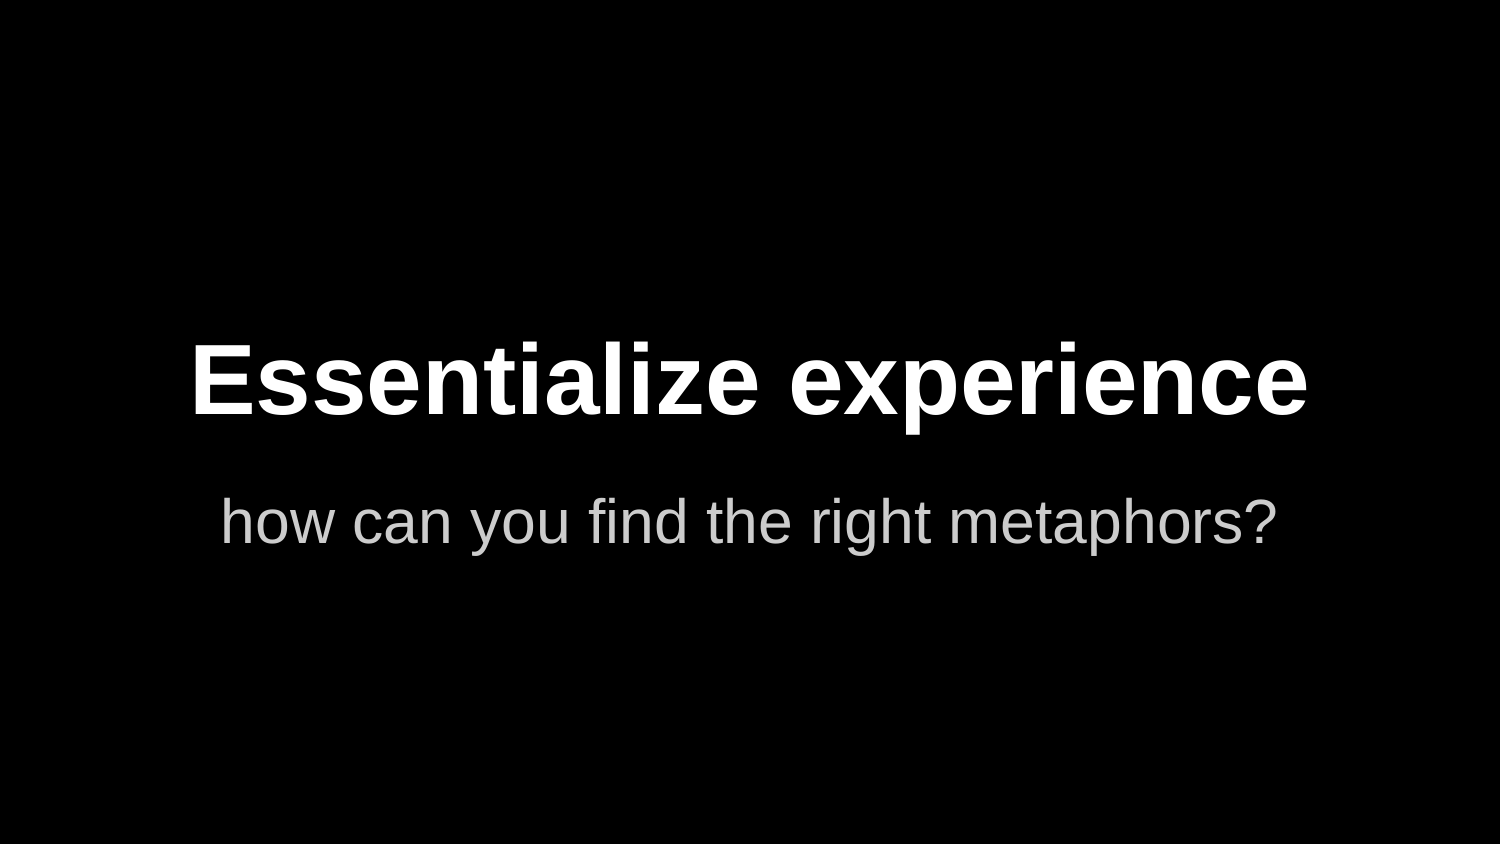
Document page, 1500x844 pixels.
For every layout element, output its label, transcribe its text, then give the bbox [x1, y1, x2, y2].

subtitle how can you find the right metaphors? [112, 465, 1388, 595]
title Essentialize experience [112, 259, 1388, 450]
